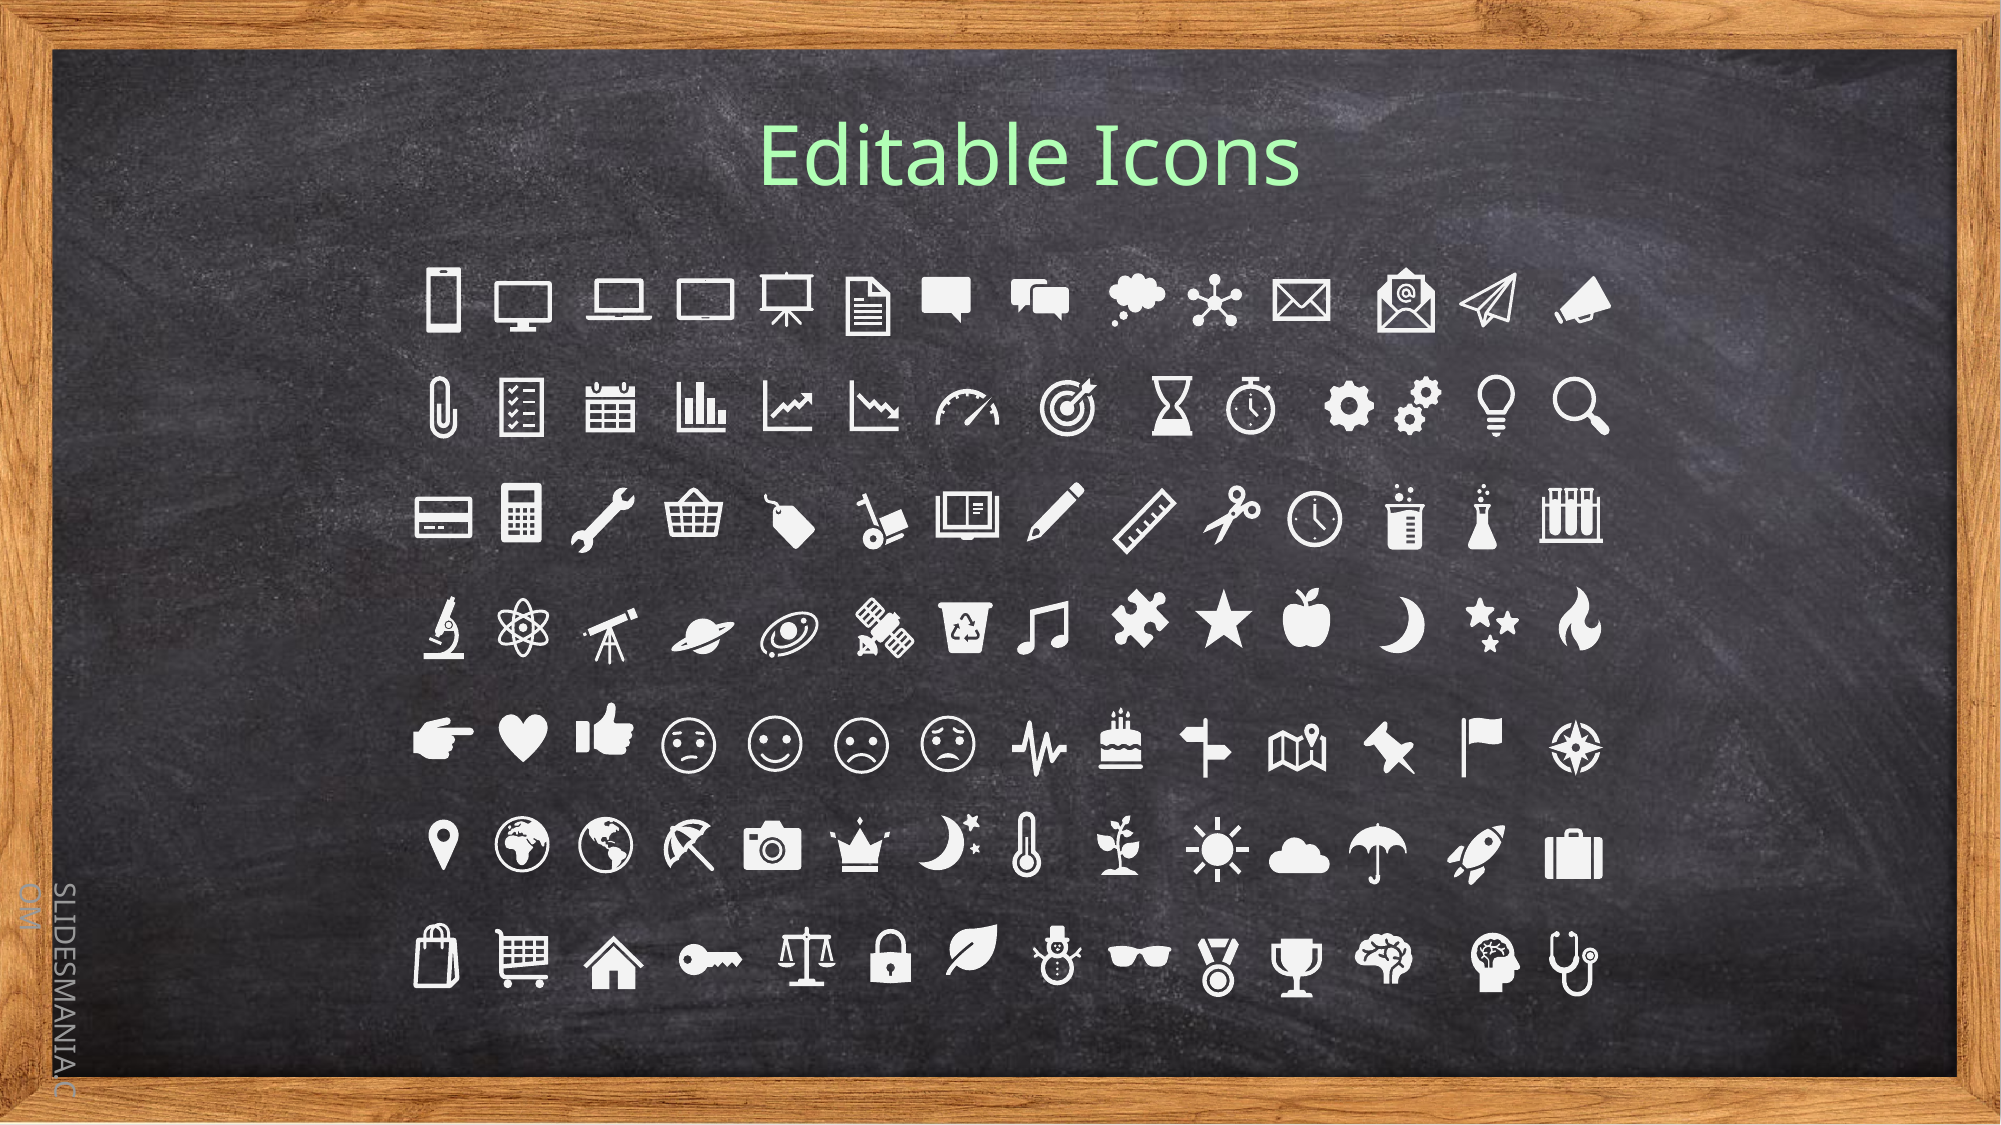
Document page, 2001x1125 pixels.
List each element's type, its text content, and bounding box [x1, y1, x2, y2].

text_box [494, 815, 550, 873]
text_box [1224, 376, 1278, 435]
text_box [937, 602, 993, 654]
text_box [1152, 376, 1193, 436]
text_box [935, 388, 1000, 426]
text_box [585, 278, 653, 321]
text_box [759, 271, 815, 328]
text_box [1107, 945, 1172, 967]
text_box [1548, 719, 1604, 777]
text_box [664, 487, 724, 537]
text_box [743, 820, 802, 871]
text_box [1458, 272, 1517, 328]
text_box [1158, 771, 1250, 883]
text_box [1179, 717, 1232, 770]
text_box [414, 496, 473, 539]
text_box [1010, 278, 1070, 321]
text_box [1553, 275, 1612, 325]
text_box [1098, 706, 1144, 770]
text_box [756, 611, 820, 659]
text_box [1384, 483, 1426, 550]
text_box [423, 595, 465, 660]
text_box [1544, 828, 1603, 880]
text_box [1197, 938, 1240, 998]
text_box [1471, 932, 1521, 993]
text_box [1467, 483, 1498, 550]
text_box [1287, 490, 1343, 548]
text_box [1558, 586, 1602, 651]
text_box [495, 597, 551, 658]
text_box [1195, 588, 1253, 649]
picture [0, 0, 2001, 1125]
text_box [1465, 597, 1520, 653]
text_box [1097, 815, 1140, 875]
text_box [1203, 485, 1261, 545]
text_box [945, 924, 998, 975]
text_box [1282, 587, 1331, 648]
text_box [1477, 374, 1516, 438]
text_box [499, 377, 545, 438]
text_box [498, 714, 548, 763]
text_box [676, 381, 726, 433]
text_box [829, 816, 891, 873]
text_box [1377, 266, 1436, 333]
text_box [918, 813, 981, 871]
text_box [777, 926, 836, 987]
text_box [676, 278, 735, 321]
text_box [855, 597, 915, 659]
text_box [501, 482, 542, 543]
title Editable Icons [371, 81, 1688, 224]
text_box [429, 376, 458, 439]
text_box [1112, 487, 1177, 555]
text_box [1445, 825, 1507, 886]
text_box [426, 267, 461, 333]
text_box [1324, 380, 1374, 432]
text_box [870, 928, 911, 984]
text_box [583, 935, 645, 990]
text_box [1187, 273, 1242, 327]
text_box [582, 607, 639, 665]
text_box [1539, 487, 1603, 543]
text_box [1032, 925, 1083, 986]
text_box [578, 816, 634, 874]
text_box [921, 276, 971, 324]
text_box [571, 487, 635, 553]
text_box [1108, 272, 1166, 328]
text_box [678, 943, 743, 976]
text_box [1271, 938, 1322, 998]
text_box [494, 928, 549, 989]
text_box [1363, 721, 1415, 775]
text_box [849, 380, 899, 432]
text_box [920, 715, 976, 773]
text_box [1552, 376, 1610, 436]
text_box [1548, 930, 1599, 997]
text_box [833, 717, 890, 775]
text_box [1111, 588, 1170, 649]
text_box [494, 281, 552, 332]
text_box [670, 618, 737, 655]
text_box [1379, 596, 1425, 654]
text_box [1272, 279, 1331, 321]
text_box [575, 702, 634, 755]
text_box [762, 380, 813, 432]
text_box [1268, 723, 1327, 773]
text_box [1354, 933, 1413, 984]
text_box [661, 717, 717, 775]
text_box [747, 715, 803, 773]
text_box [764, 493, 815, 549]
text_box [845, 276, 891, 337]
text_box [413, 922, 460, 989]
text_box [663, 819, 715, 872]
text_box [428, 819, 459, 871]
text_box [1394, 376, 1442, 436]
text_box [1348, 822, 1407, 885]
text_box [1039, 377, 1098, 437]
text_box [1026, 482, 1086, 542]
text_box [856, 492, 909, 550]
text_box [1269, 837, 1330, 874]
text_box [935, 491, 1000, 541]
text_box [585, 381, 636, 433]
text_box [1012, 720, 1067, 777]
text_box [1461, 717, 1503, 778]
text_box [413, 717, 474, 760]
text_box [1017, 600, 1069, 655]
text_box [1010, 811, 1043, 878]
